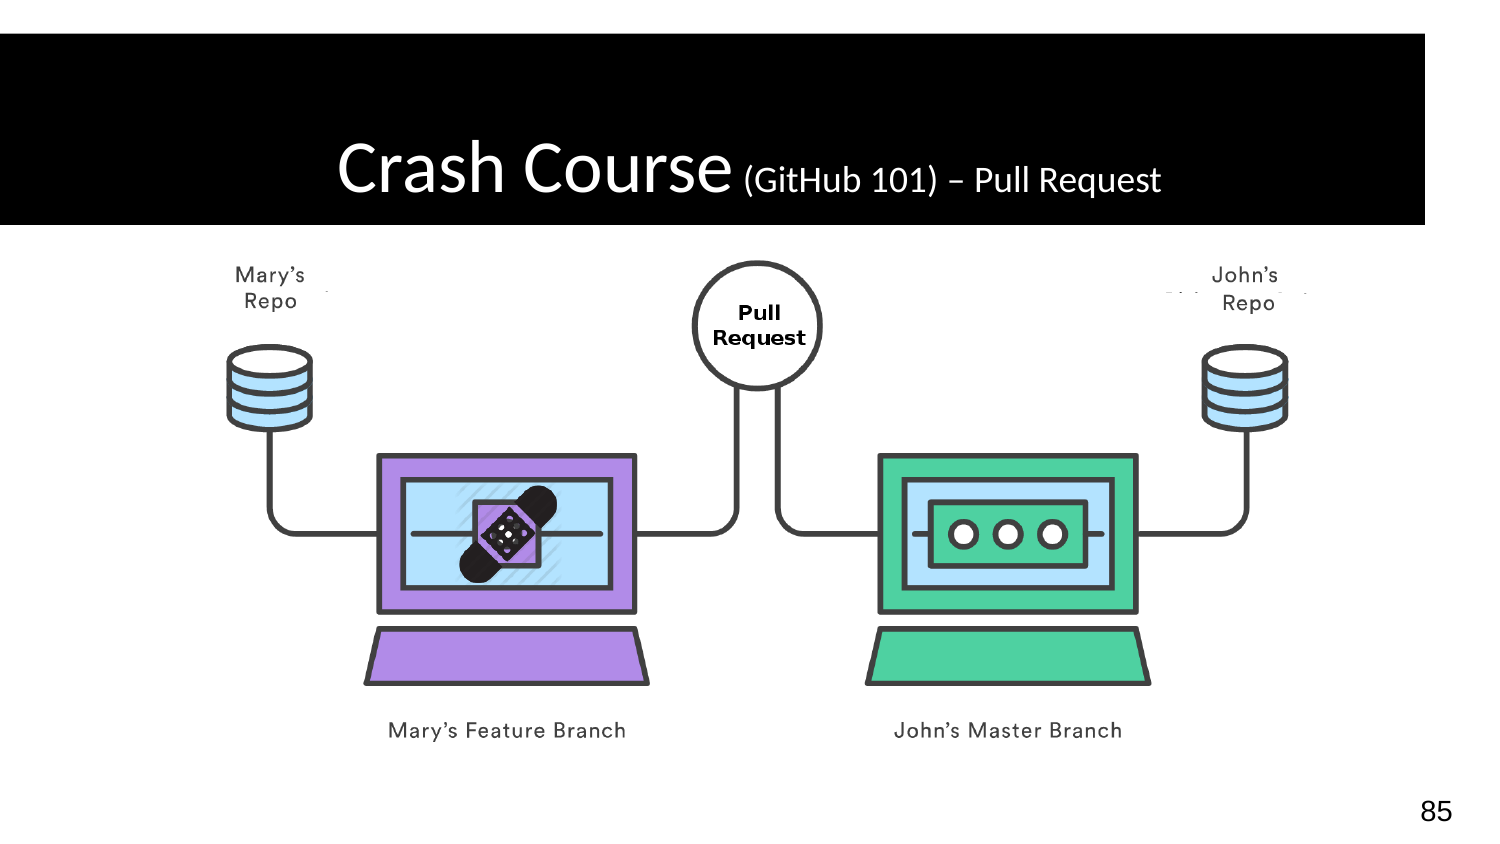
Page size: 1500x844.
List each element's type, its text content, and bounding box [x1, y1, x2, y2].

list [190, 234, 1310, 754]
picture [454, 480, 562, 589]
title Crash Course (GitHub 101) – Pull Request [75, 33, 1425, 223]
